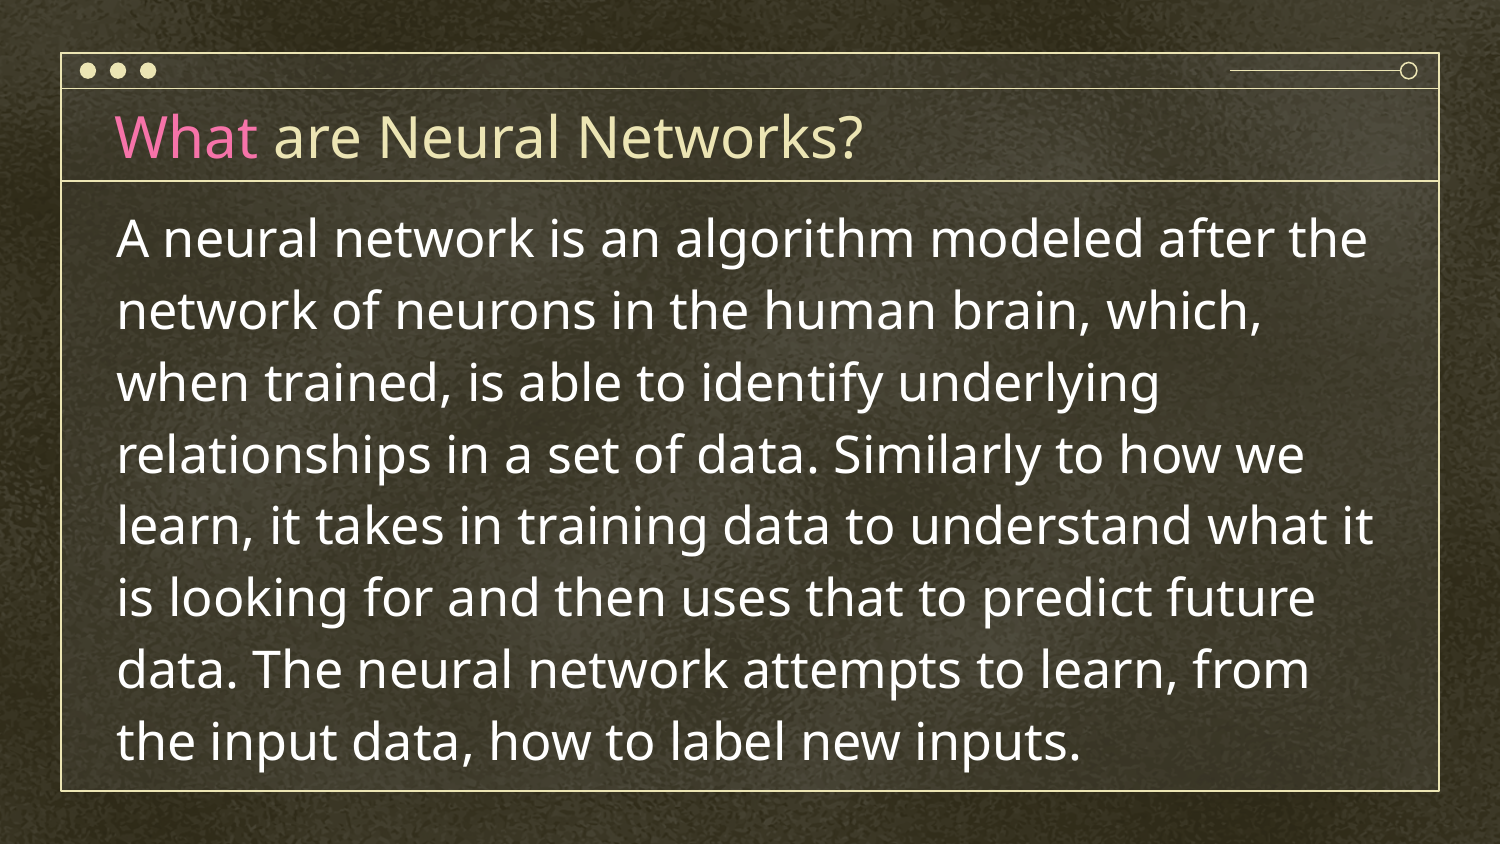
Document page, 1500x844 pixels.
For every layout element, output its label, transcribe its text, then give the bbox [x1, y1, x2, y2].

list A neural network is an algorithm modeled after the network of neurons in the human brain, which, when trained, is able to identify underlying relationships in a set of data. Similarly to how we learn, it takes in training data to understand what it is looking for and then uses that to predict future data. The neural network attempts to learn, from the input data, how to label new inputs. [101, 181, 1399, 734]
title What are Neural Networks? [99, 88, 1440, 182]
